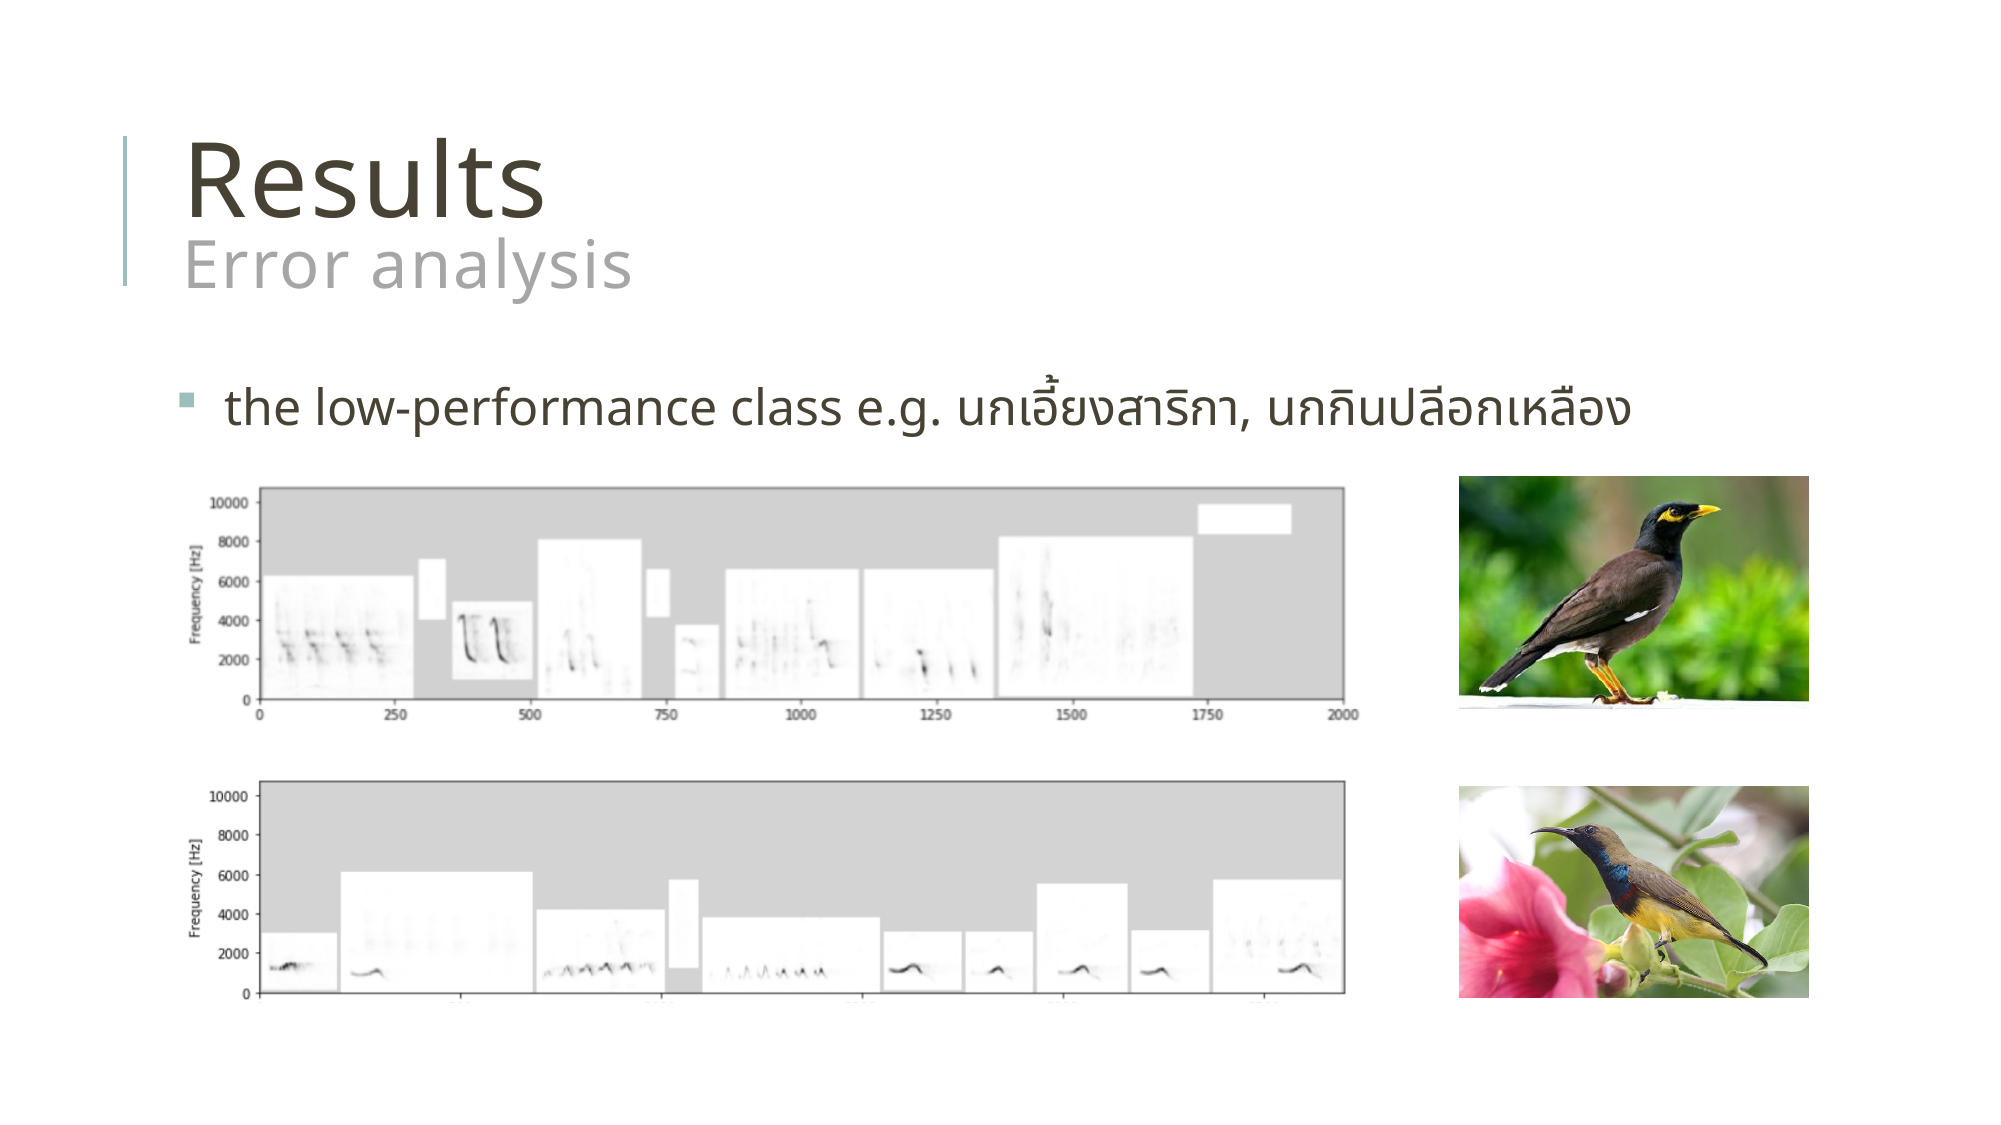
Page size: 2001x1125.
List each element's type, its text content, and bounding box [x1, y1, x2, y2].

title Results Error analysis [168, 96, 1763, 342]
list the low-performance class e.g. นกเอี้ยงสาริกา, นกกินปลีอกเหลือง [168, 375, 1763, 1035]
picture [1459, 476, 1809, 709]
picture [1459, 786, 1809, 998]
picture [167, 476, 1373, 739]
picture [167, 770, 1357, 1003]
